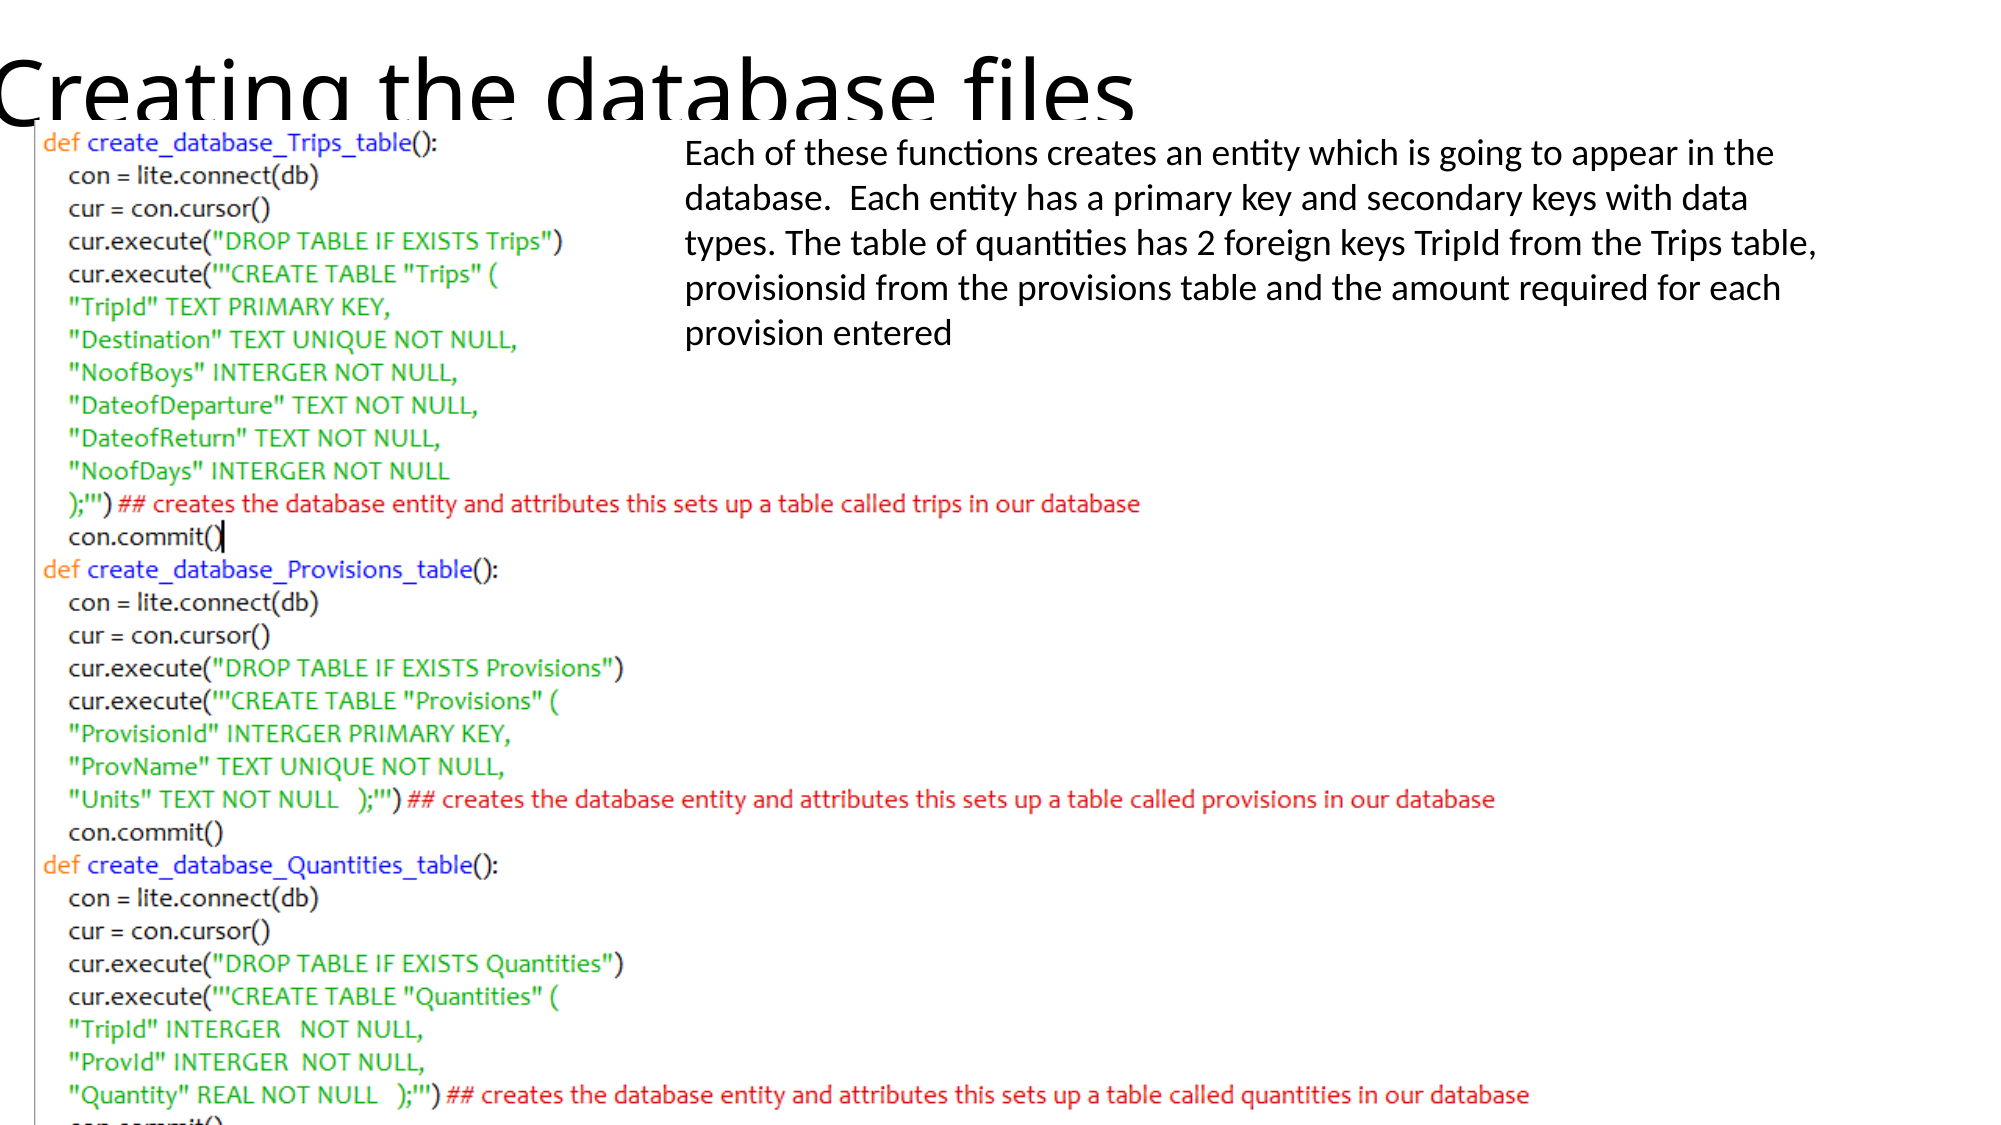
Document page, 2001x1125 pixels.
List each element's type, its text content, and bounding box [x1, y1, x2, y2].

picture [34, 120, 1585, 1125]
title Creating the database files [0, 0, 1698, 205]
text_box Each of these functions creates an entity which is going to appear in the database. Each entity has a primary key and secondary keys with data types. The table of quantities has 2 foreign keys TripId from the Trips table, provisionsid from the provisions table and the amount required for each provision entered [1585, 120, 1841, 361]
